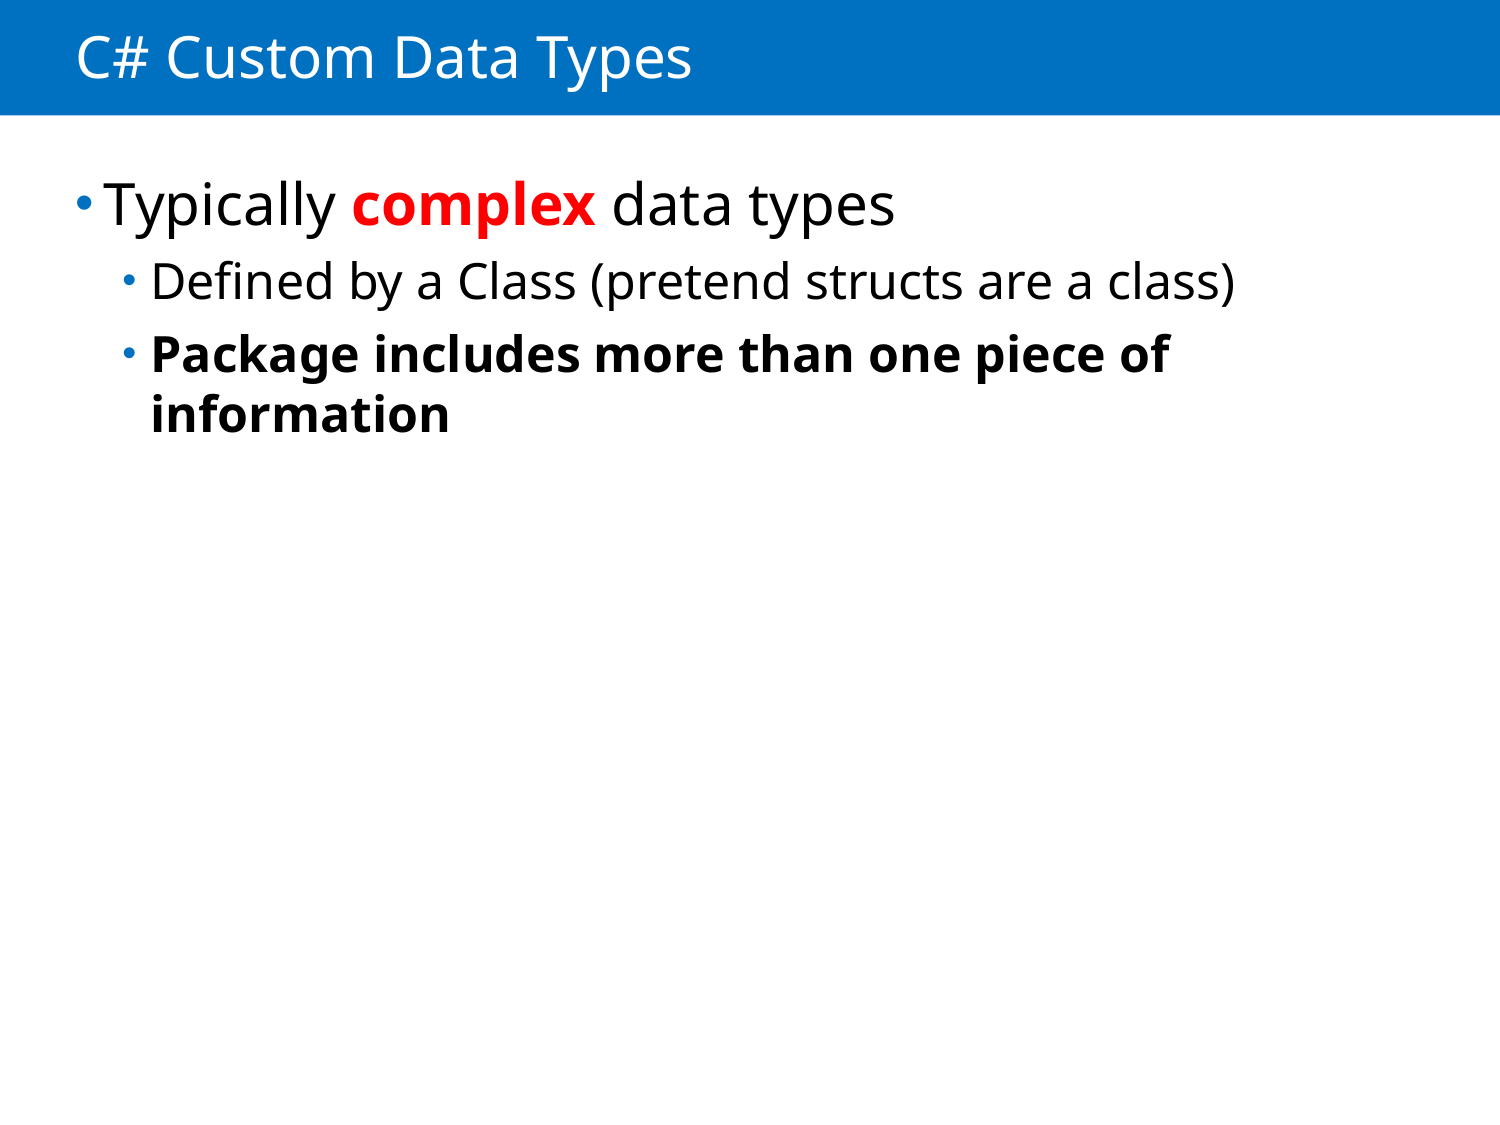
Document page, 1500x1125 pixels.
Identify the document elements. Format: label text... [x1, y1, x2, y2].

list Typically complex data types Defined by a Class (pretend structs are a class) Package includes more than one piece of information [74, 167, 1408, 462]
title C# Custom Data Types [75, 0, 1351, 122]
